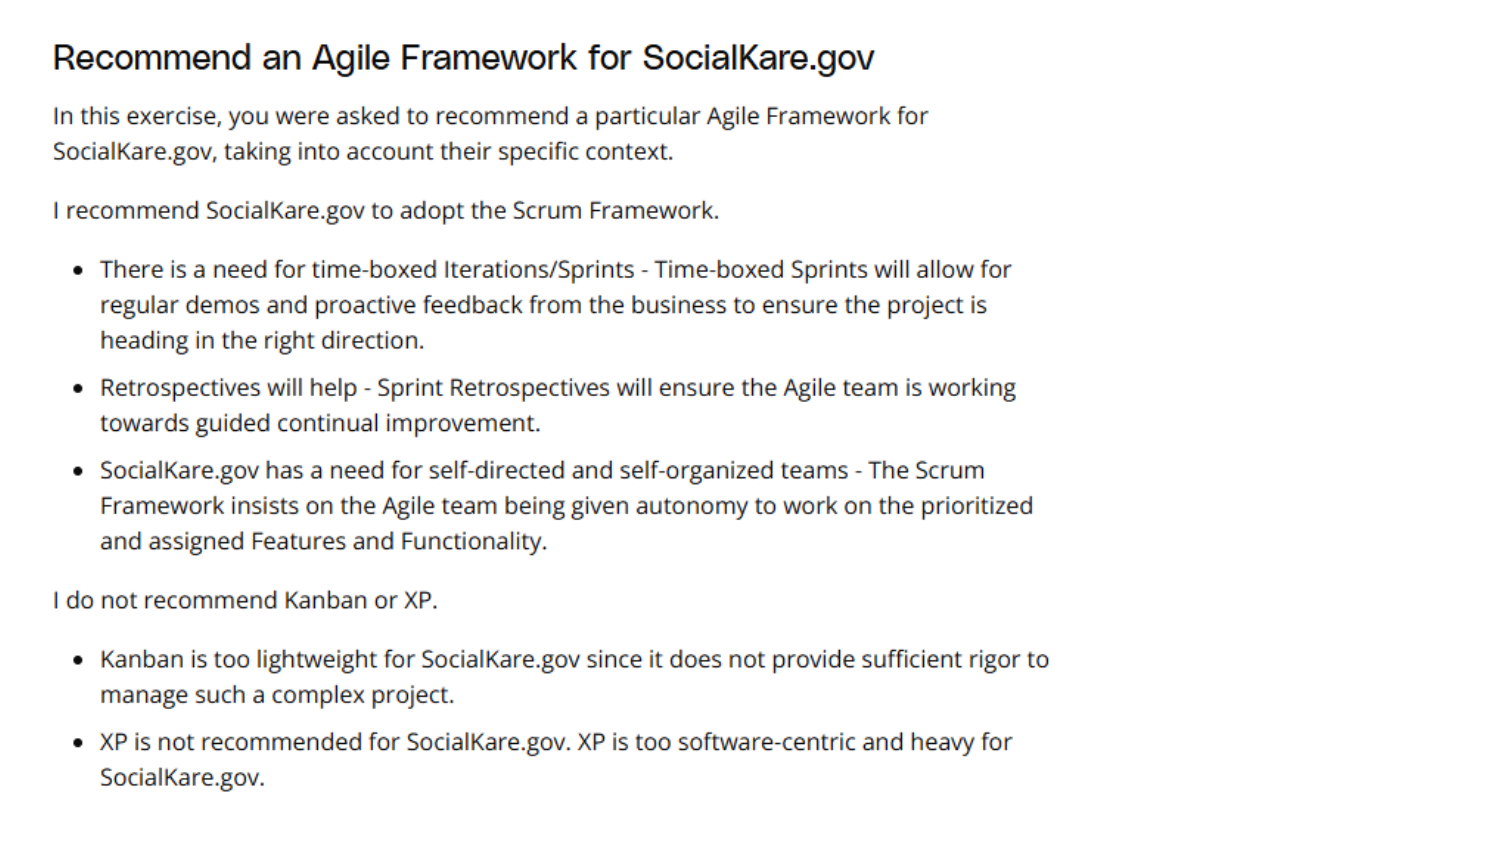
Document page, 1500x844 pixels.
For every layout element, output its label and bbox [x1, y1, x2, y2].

picture [25, 24, 1073, 805]
